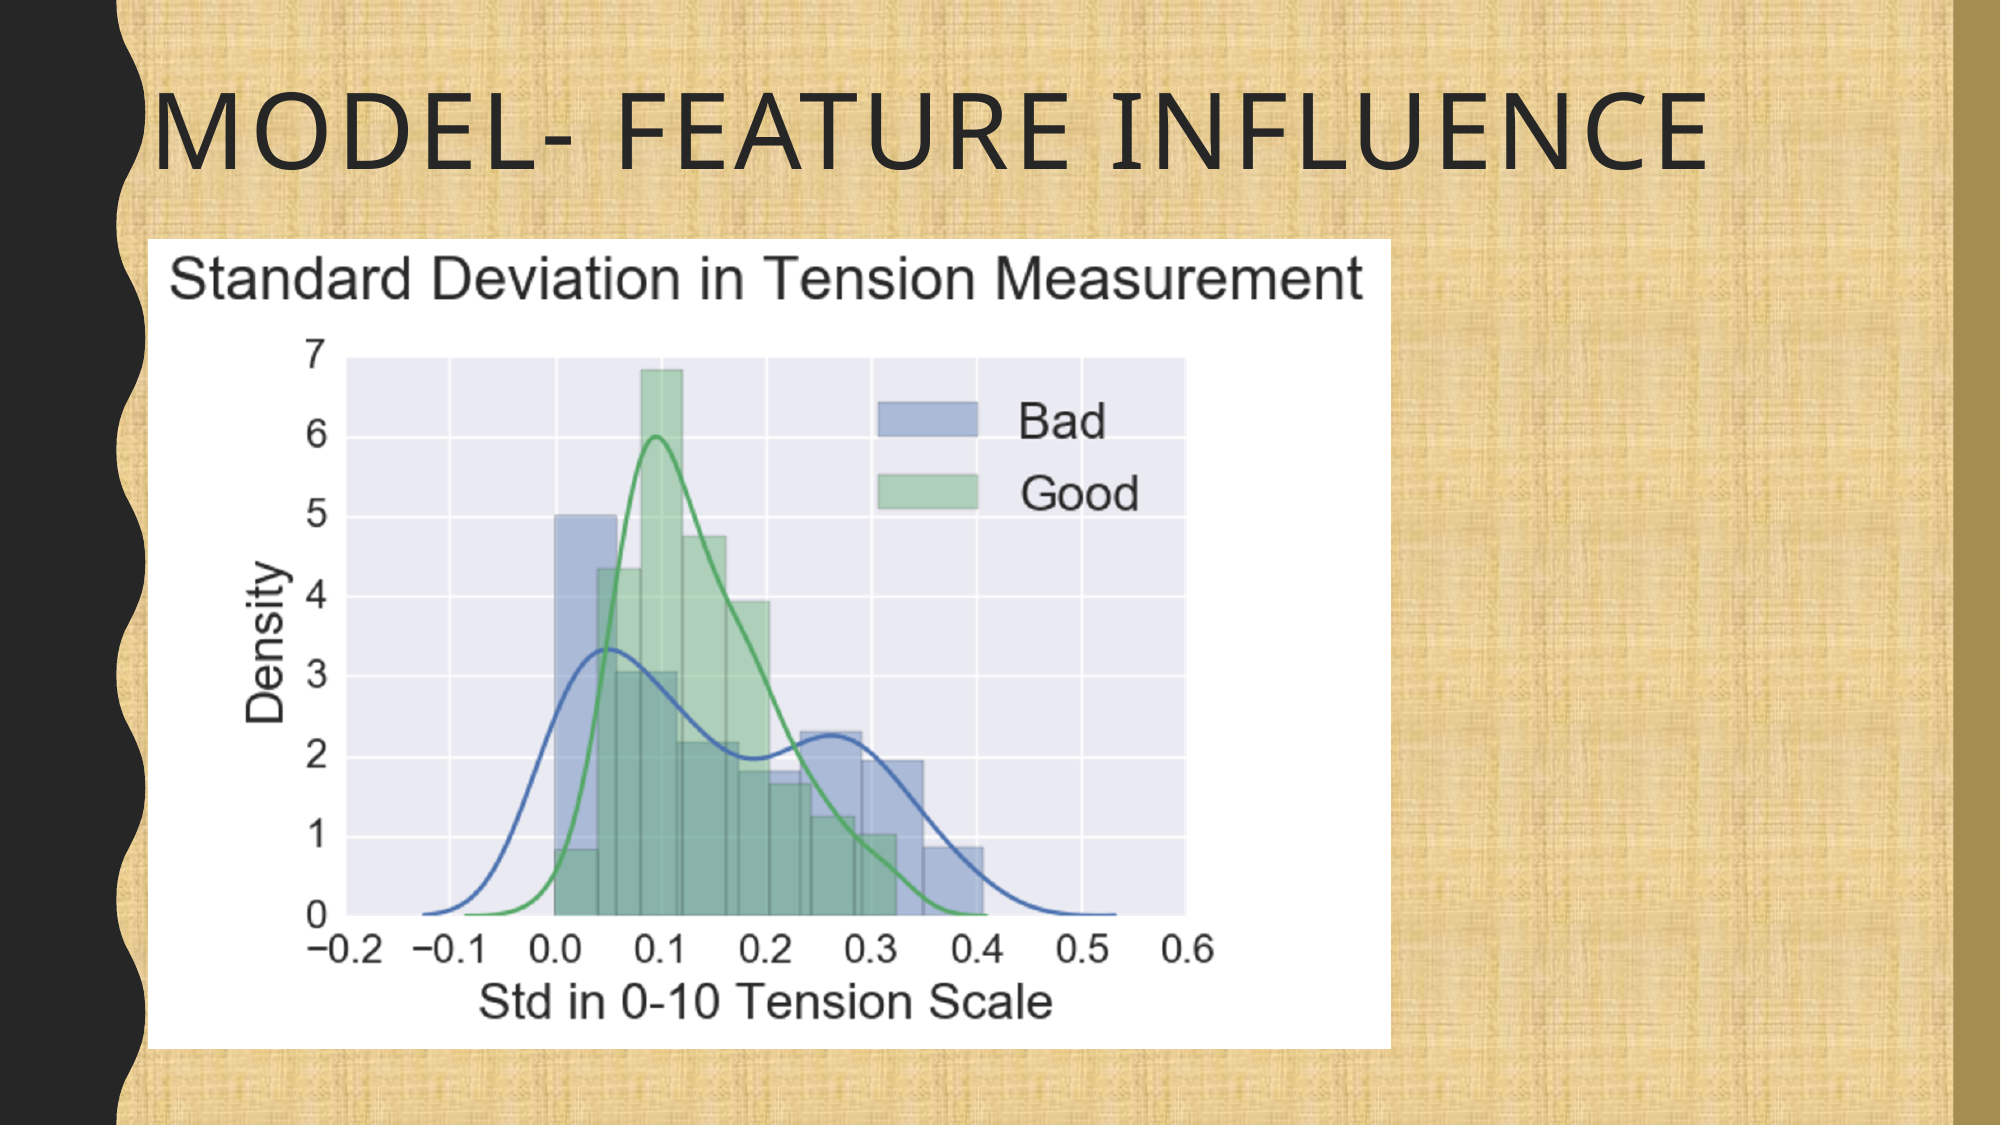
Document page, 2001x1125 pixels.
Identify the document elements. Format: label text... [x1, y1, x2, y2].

title MODEL- Feature Influence [134, 70, 1860, 288]
picture [117, 0, 1953, 1125]
picture [117, 165, 134, 285]
